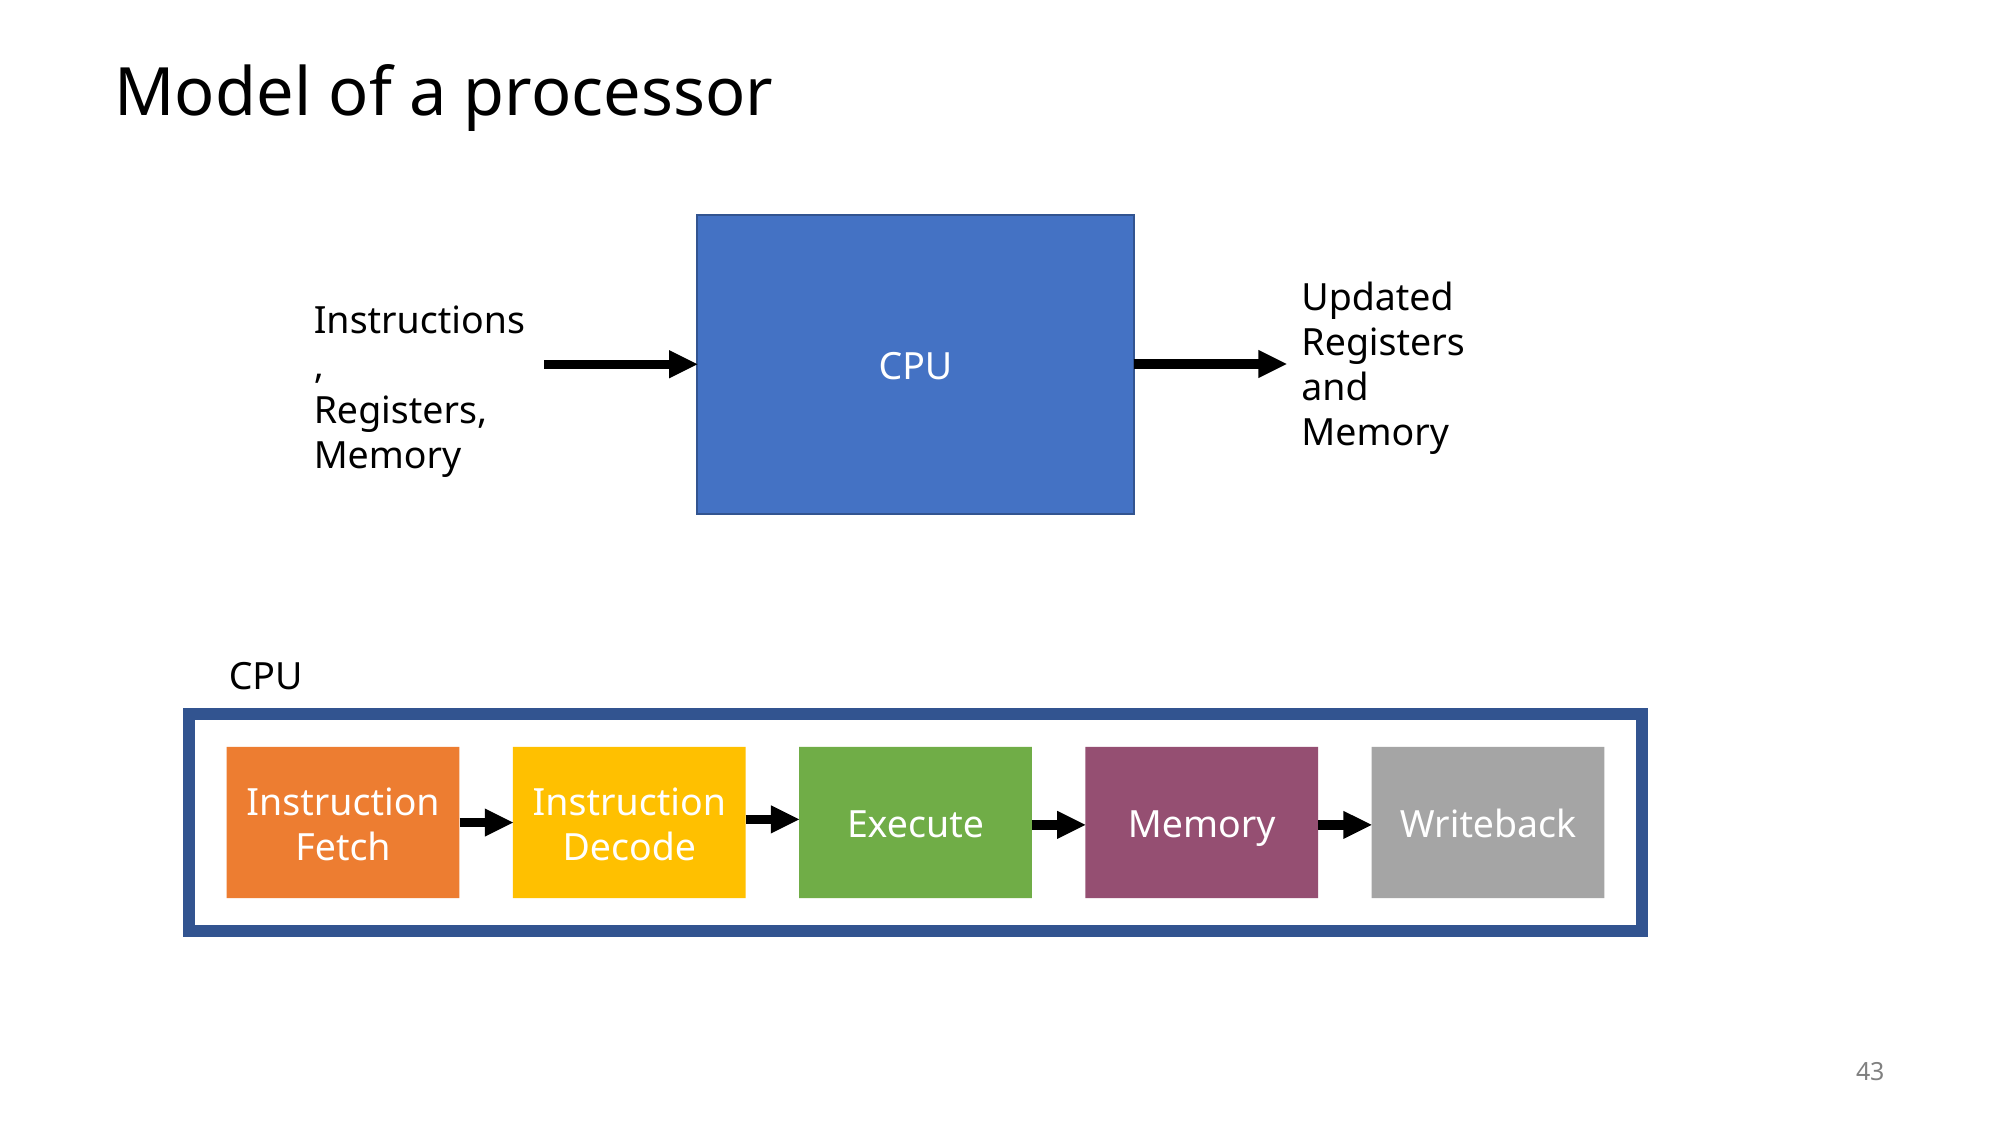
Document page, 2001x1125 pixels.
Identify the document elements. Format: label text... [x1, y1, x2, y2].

text_box CPU [696, 214, 1135, 515]
text_box Instructions, Registers, Memory [298, 288, 545, 483]
text_box CPU [214, 644, 460, 704]
slide_number 43 [1749, 1042, 1900, 1103]
title Model of a processor [99, 37, 1900, 150]
text_box Updated Registers and Memory [1286, 265, 1533, 461]
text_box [189, 713, 1642, 932]
